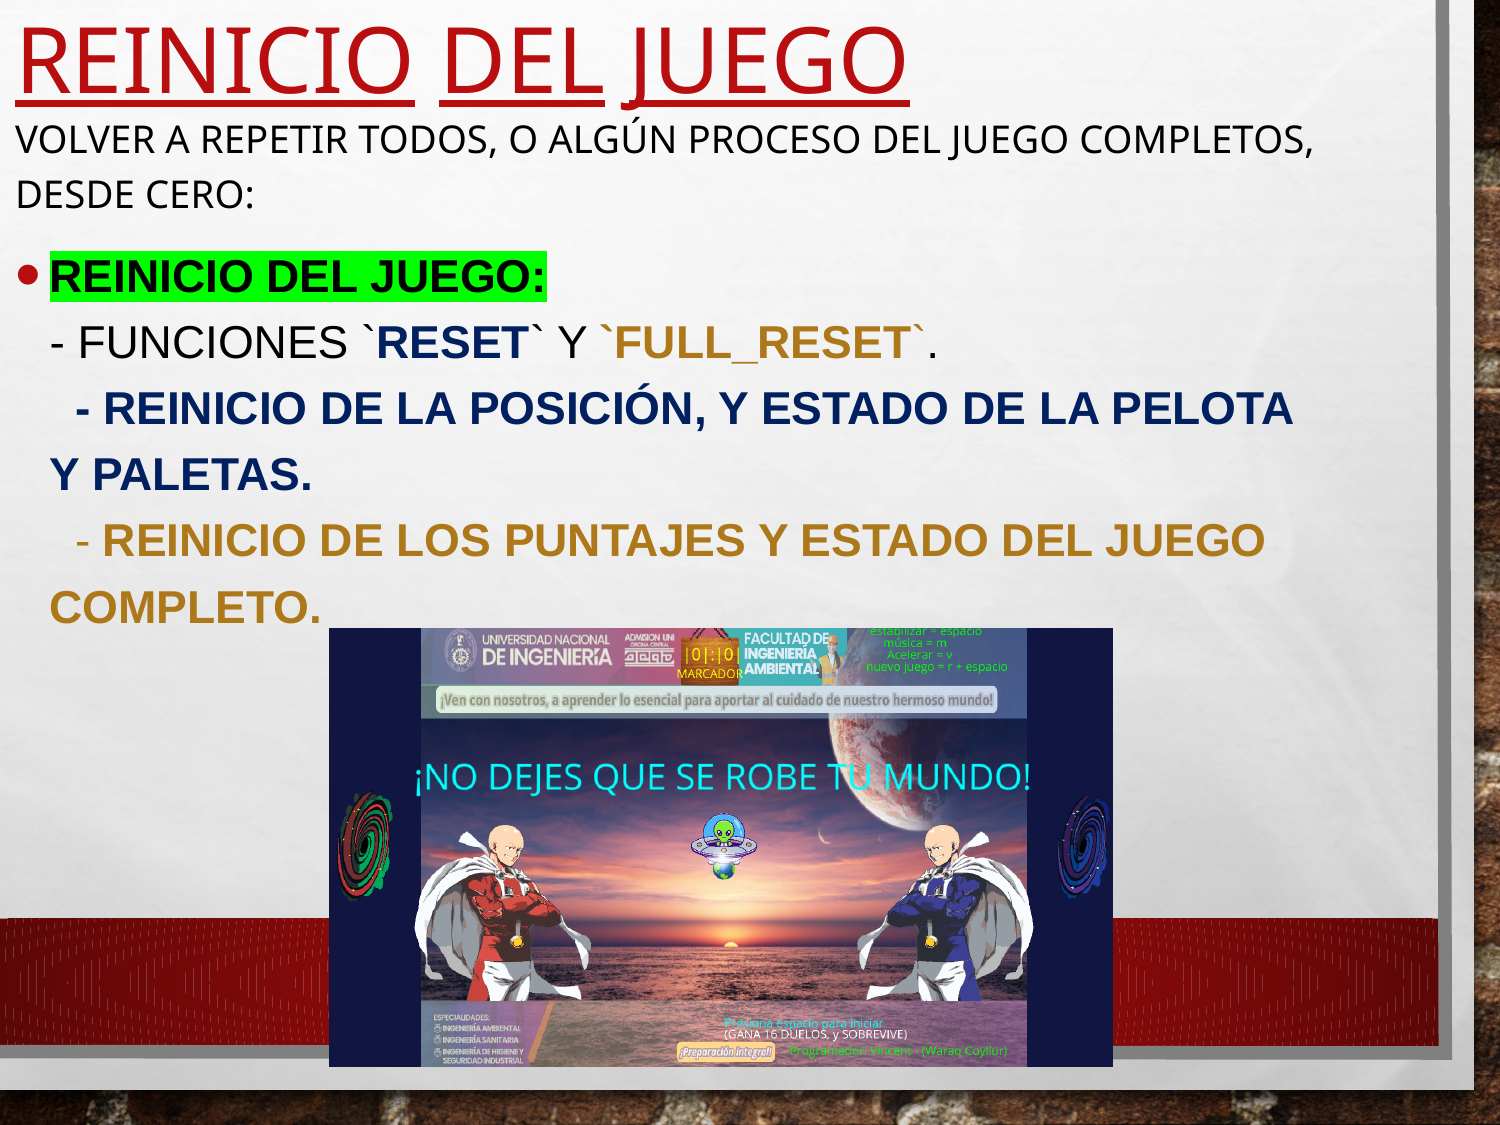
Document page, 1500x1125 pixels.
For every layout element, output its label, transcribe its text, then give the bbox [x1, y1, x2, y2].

list Volver a repetir todos, o algún proceso del juego completos, desde cero: Reinicio del Juego: - Funciones `reset` y `full_reset`. - Reinicio de la posición, y estado de la pelota y paletas. - Reinicio de los puntajes y estado del juego completo. [0, 97, 1347, 641]
picture [329, 627, 1113, 1068]
title Reinicio del Juego [0, 0, 1280, 97]
picture [0, 0, 1500, 1125]
